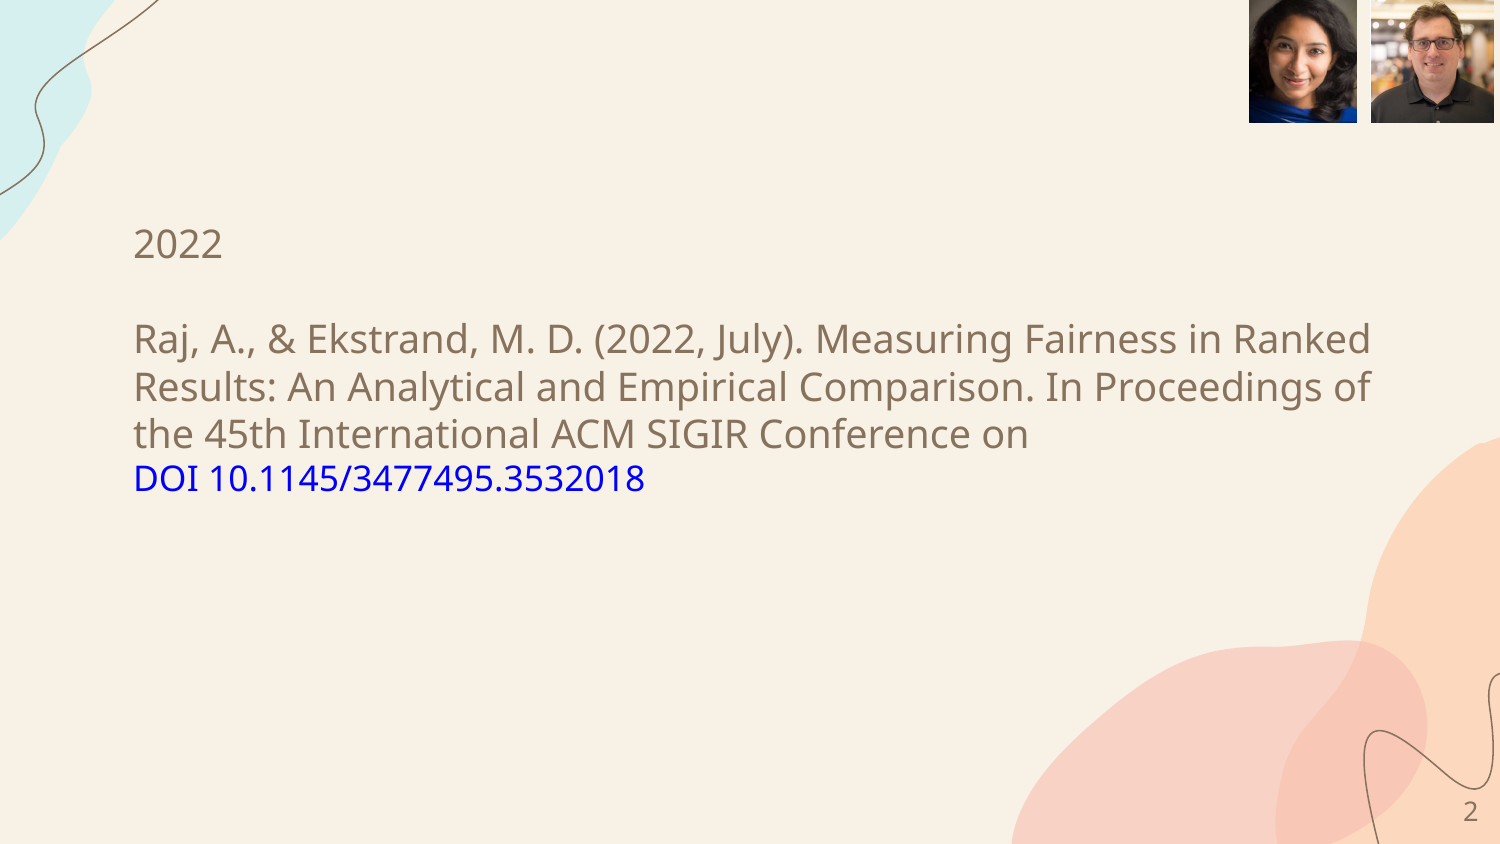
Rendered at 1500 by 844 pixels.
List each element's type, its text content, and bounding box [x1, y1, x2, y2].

text_box 2022 Raj, A., & Ekstrand, M. D. (2022, July). Measuring Fairness in Ranked Results: An Analytical and Empirical Comparison. In Proceedings of the 45th International ACM SIGIR Conference on DOI 10.1145/3477495.3532018 [118, 113, 1429, 514]
picture [1370, 0, 1494, 123]
picture [1249, 0, 1358, 123]
slide_number ‹#› [1403, 779, 1494, 844]
